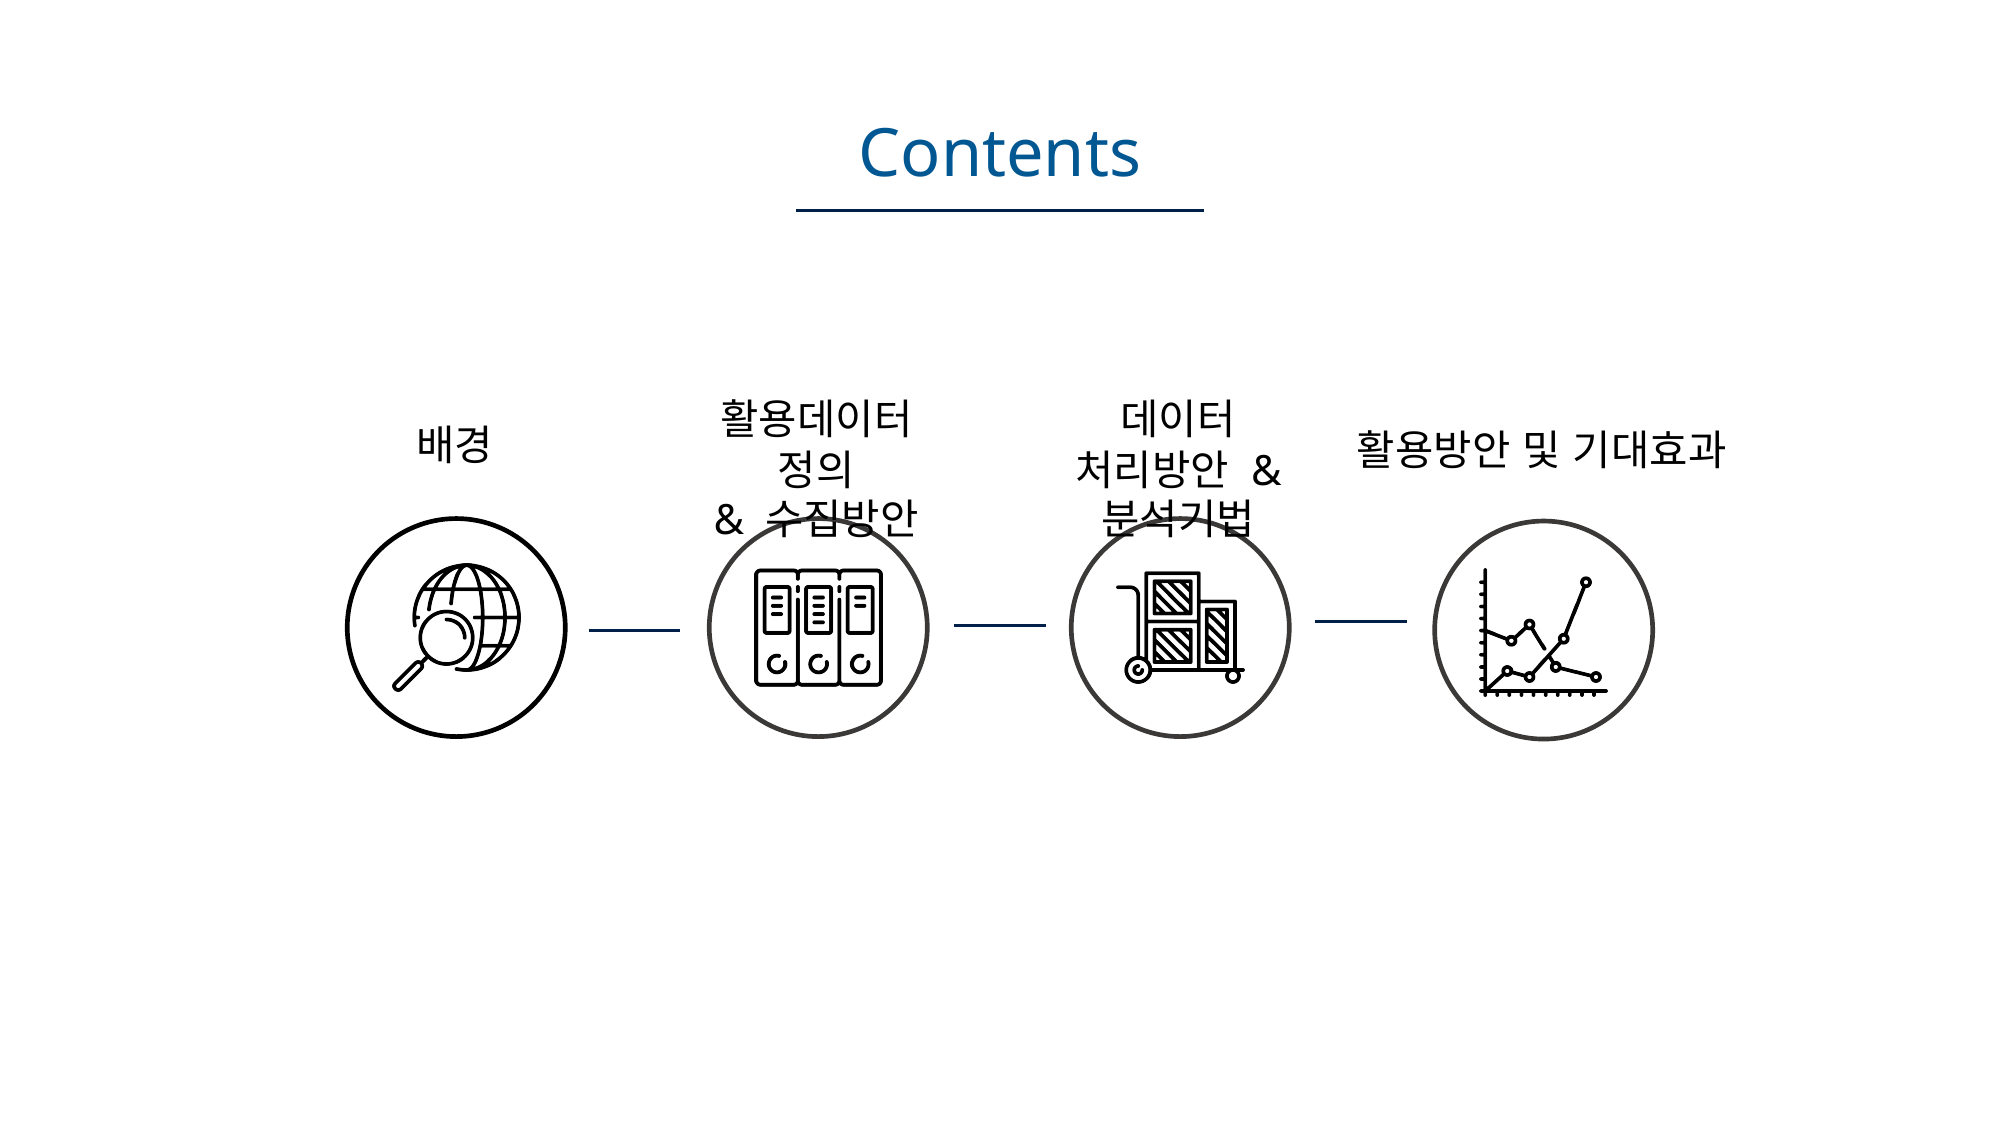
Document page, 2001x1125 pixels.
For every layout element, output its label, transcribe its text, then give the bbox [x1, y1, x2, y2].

title Contents [369, 93, 1631, 197]
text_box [356, 385, 1744, 502]
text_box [347, 518, 1653, 740]
